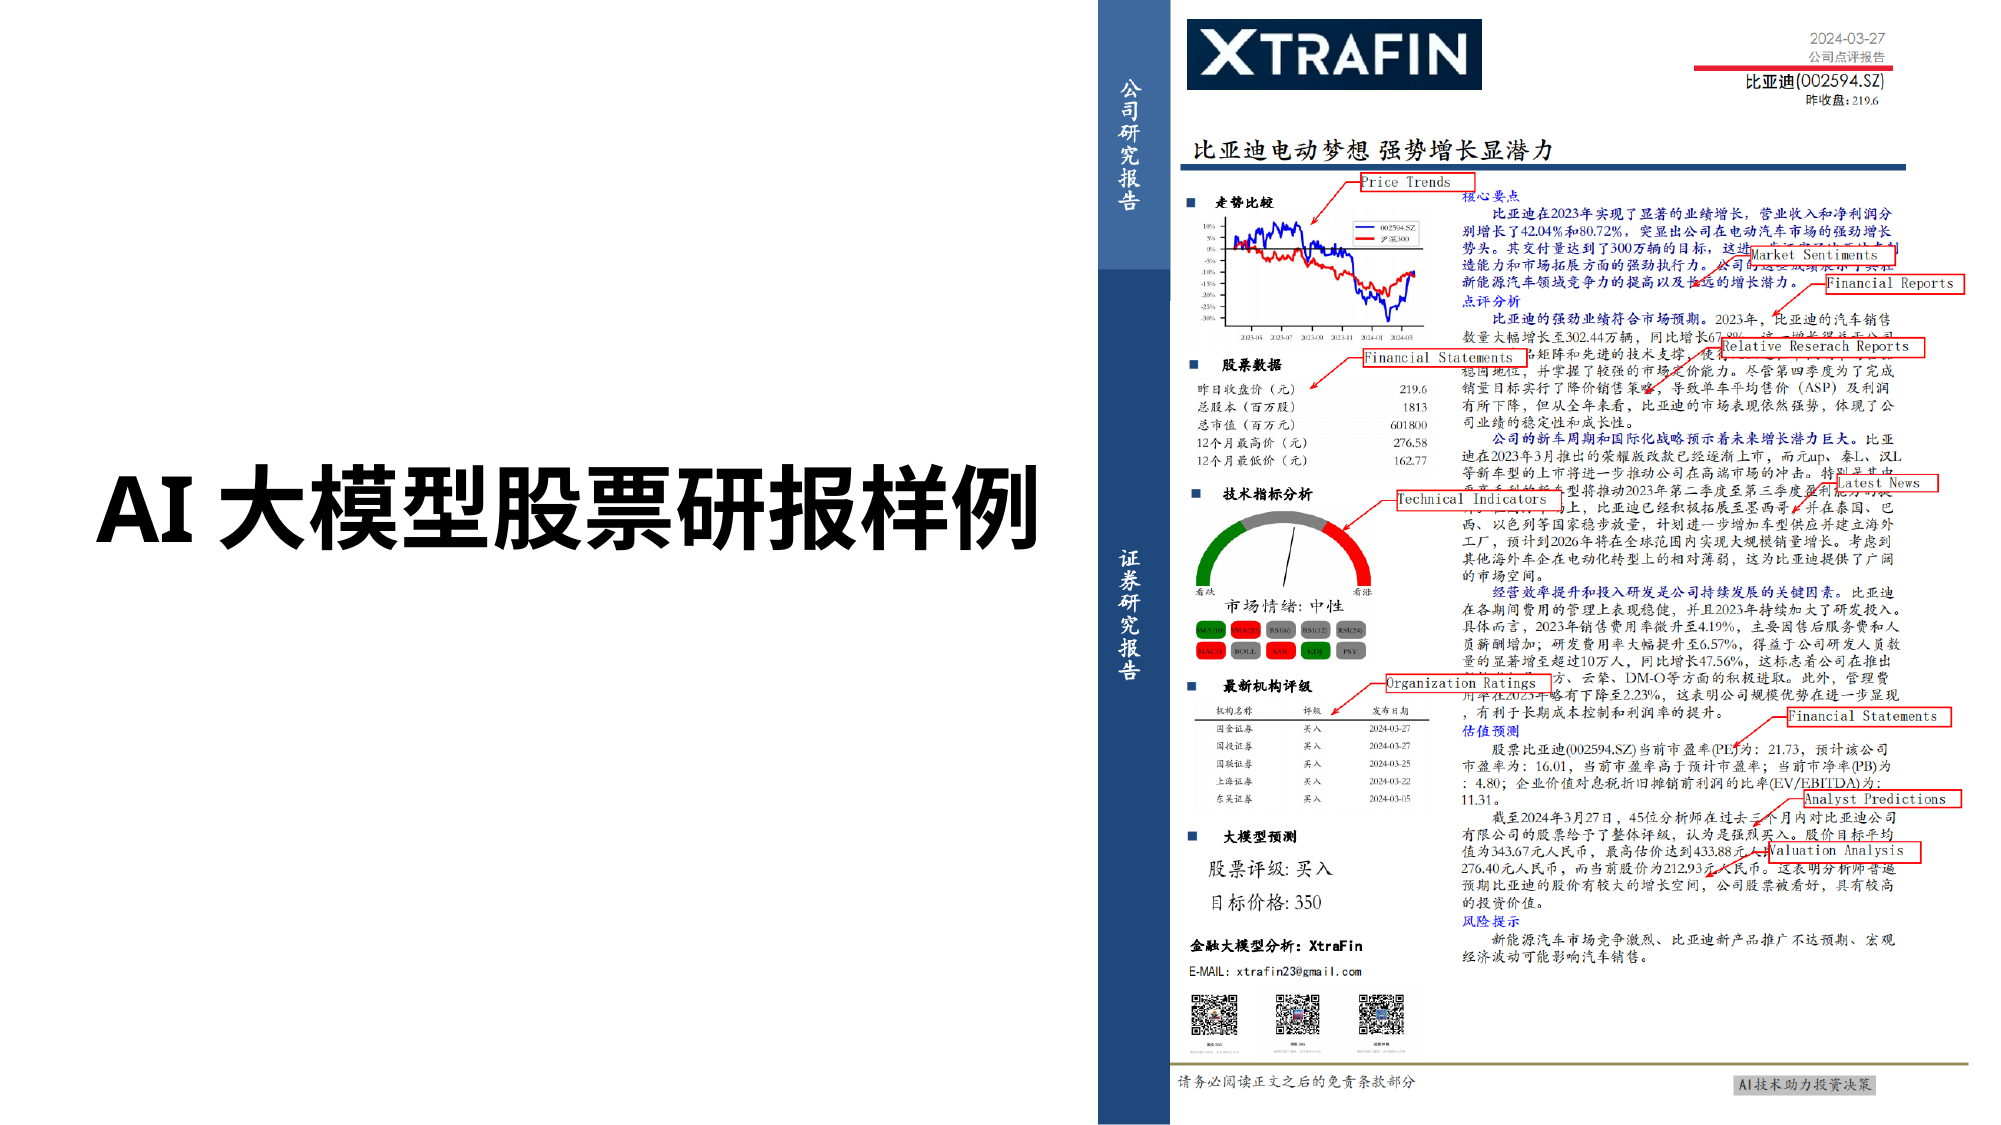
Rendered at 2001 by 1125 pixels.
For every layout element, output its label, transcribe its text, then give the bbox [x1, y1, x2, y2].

picture [1098, 0, 1969, 1125]
title AI大模型股票研报样例 [81, 404, 1098, 622]
